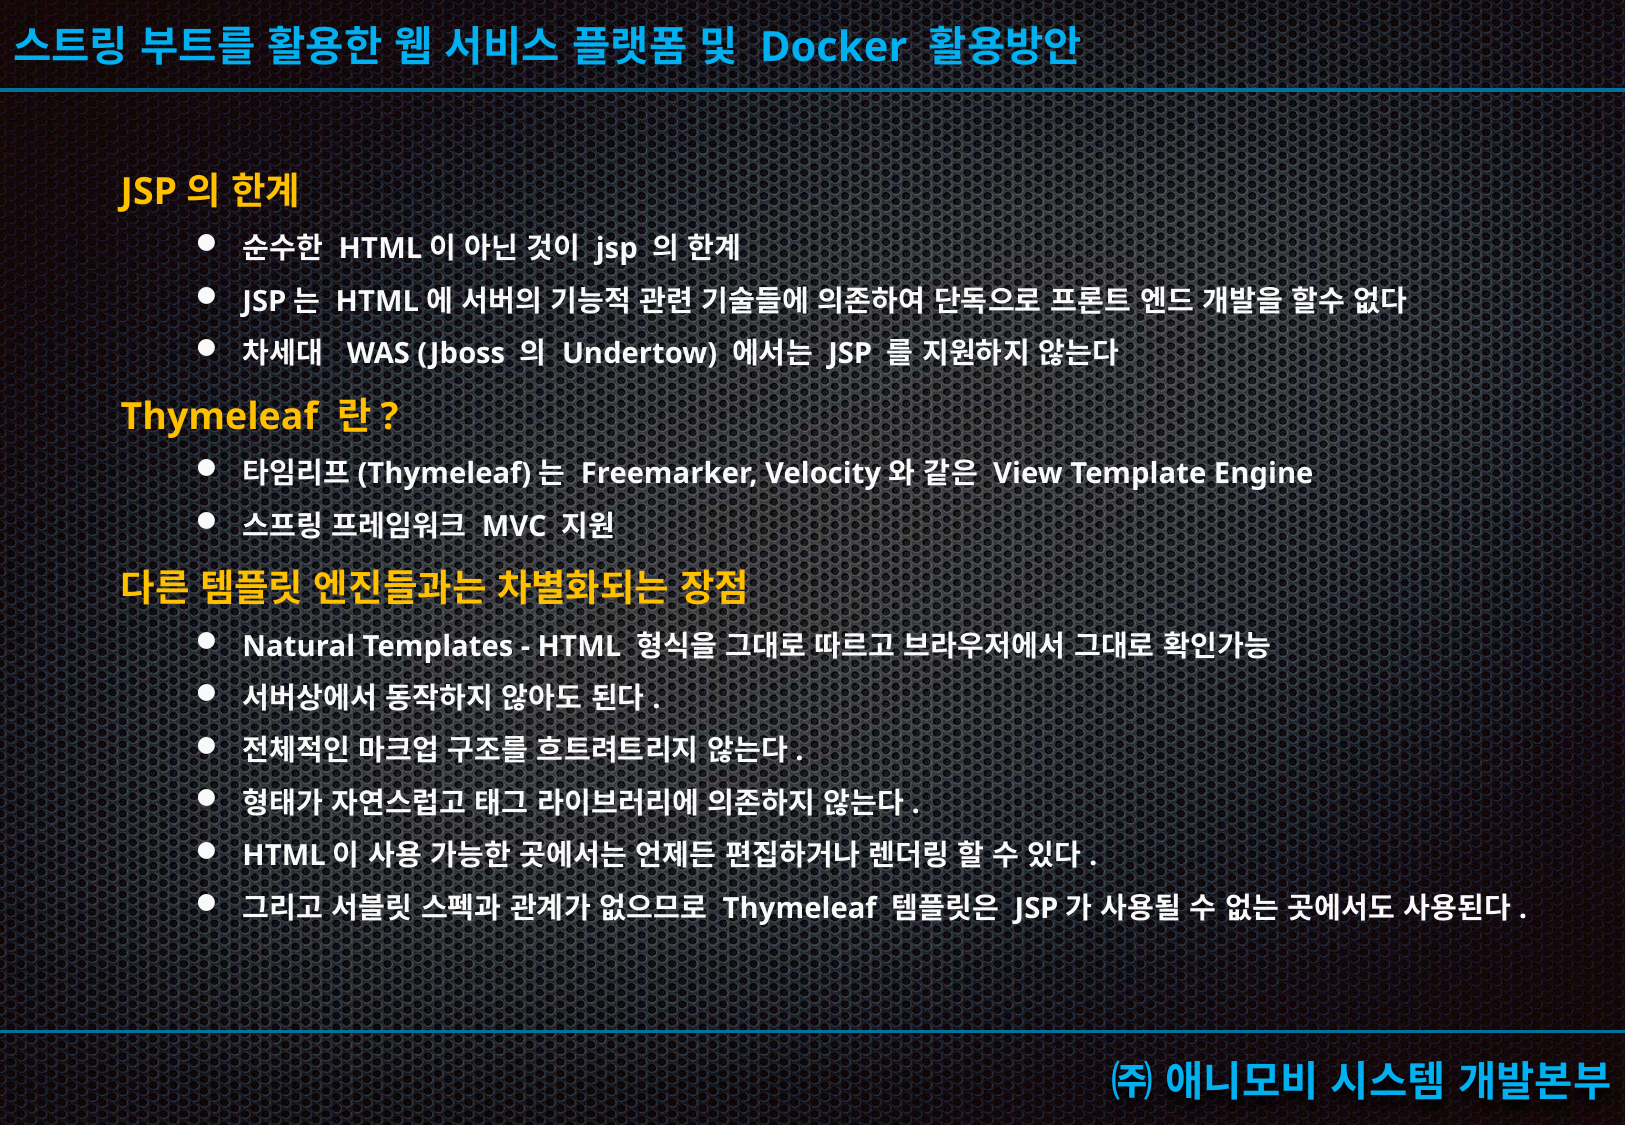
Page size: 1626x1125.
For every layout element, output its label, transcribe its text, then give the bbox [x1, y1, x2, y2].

picture [0, 1034, 1625, 1125]
picture [0, 0, 1625, 87]
picture [0, 93, 1625, 1029]
text_box JSP의 한계 순수한 HTML이 아닌 것이 jsp 의 한계 JSP는 HTML에 서버의 기능적 관련 기술들에 의존하여 단독으로 프론트 엔드 개발을 할수 없다 차세대 WAS (Jboss 의 Undertow) 에서는 JSP 를 지원하지 않는다 Thymeleaf 란? 타임리프(Thymeleaf)는 Freemarker, Velocity와 같은 View Template Engine 스프링 프레임워크 MVC 지원 다른 템플릿 엔진들과는 차별화되는 장점 Natural Templates - HTML 형식을 그대로 따르고 브라우저에서 그대로 확인가능 서버상에서 동작하지 않아도 된다. 전체적인 마크업 구조를 흐트려트리지 않는다. 형태가 자연스럽고 태그 라이브러리에 의존하지 않는다. HTML이 사용 가능한 곳에서는 언제든 편집하거나 렌더링 할 수 있다. 그리고 서블릿 스펙과 관계가 없으므로 Thymeleaf 템플릿은 JSP가 사용될 수 없는 곳에서도 사용된다. [68, 137, 1569, 932]
